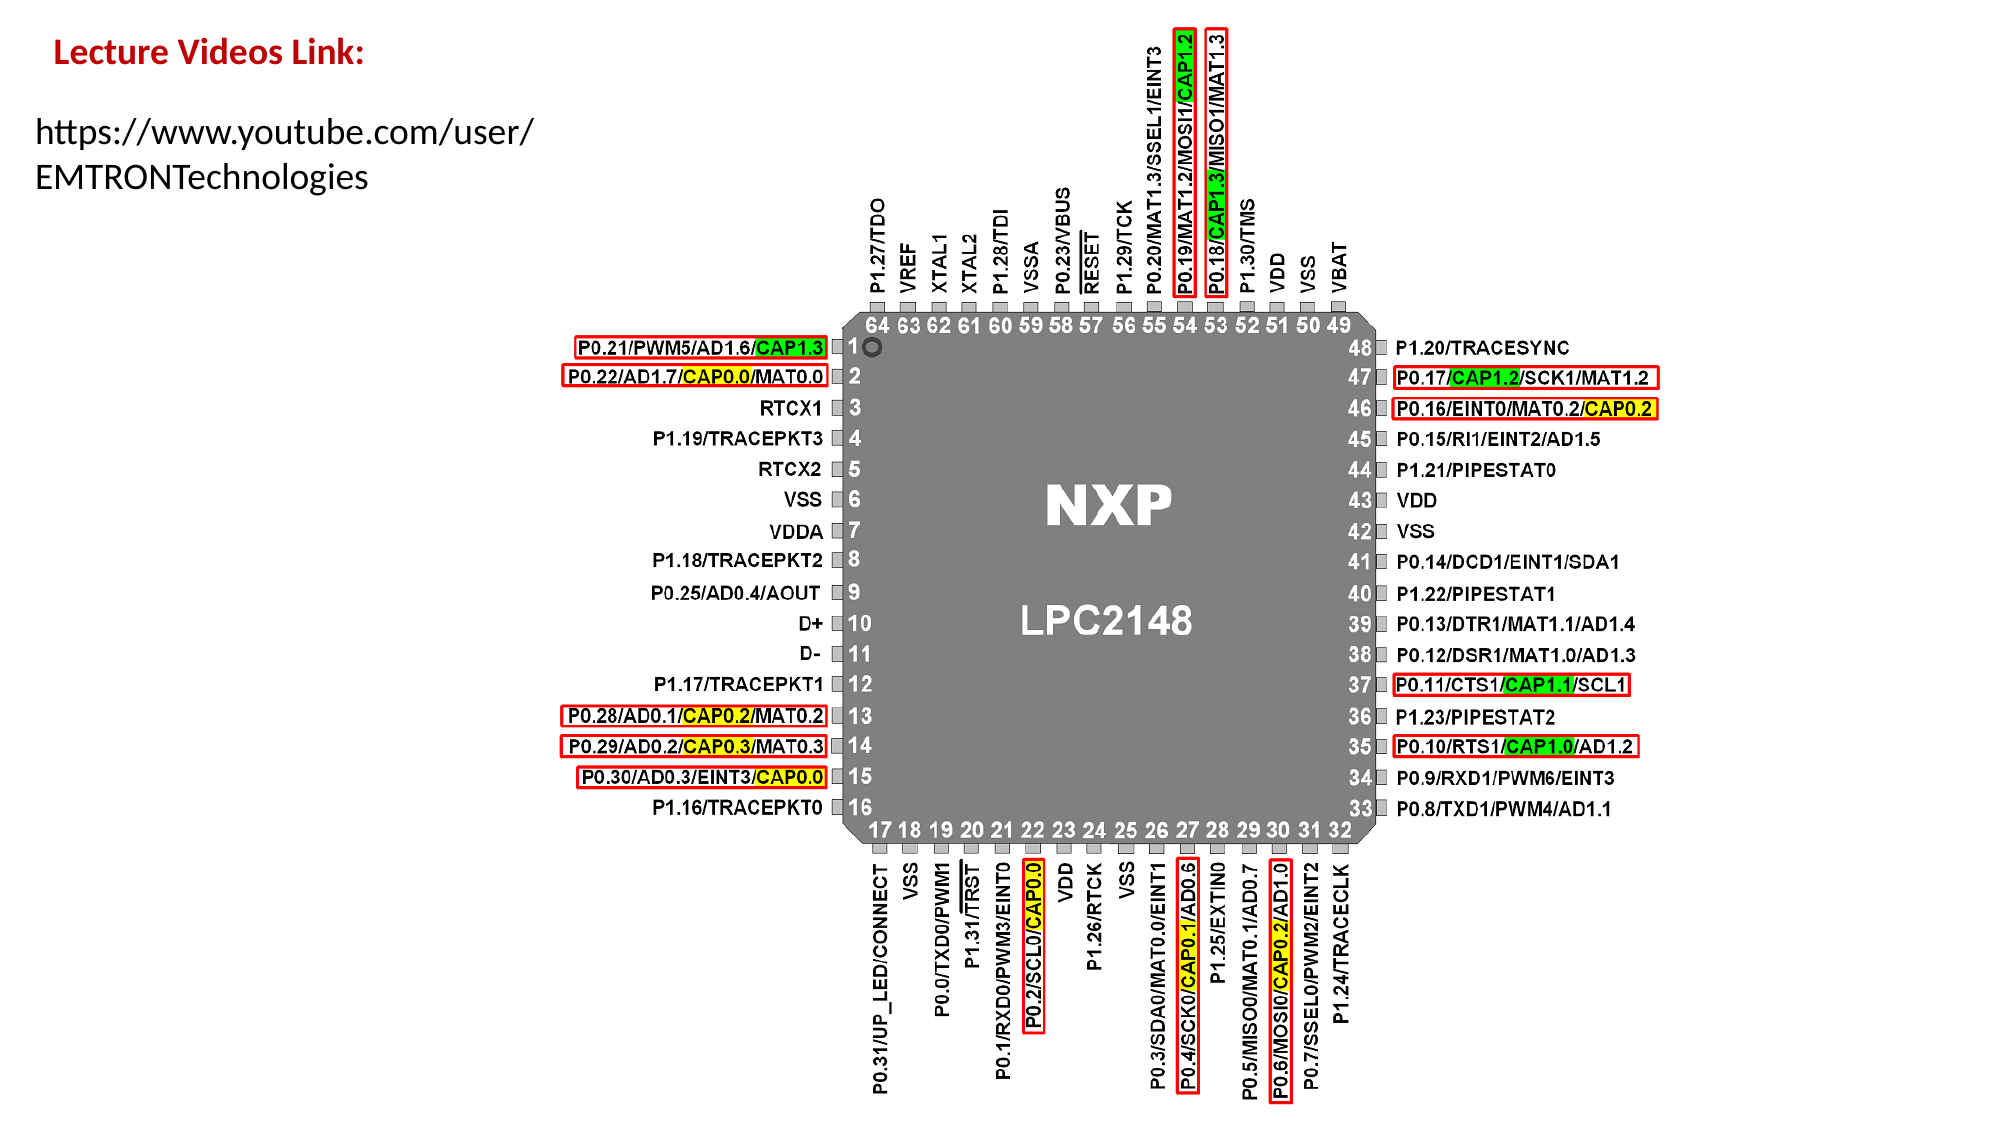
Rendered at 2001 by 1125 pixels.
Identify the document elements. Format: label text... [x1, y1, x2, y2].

text_box Lecture Videos Link: [39, 19, 538, 80]
picture [538, 0, 1675, 1125]
text_box https://www.youtube.com/user/EMTRONTechnologies [20, 100, 538, 205]
